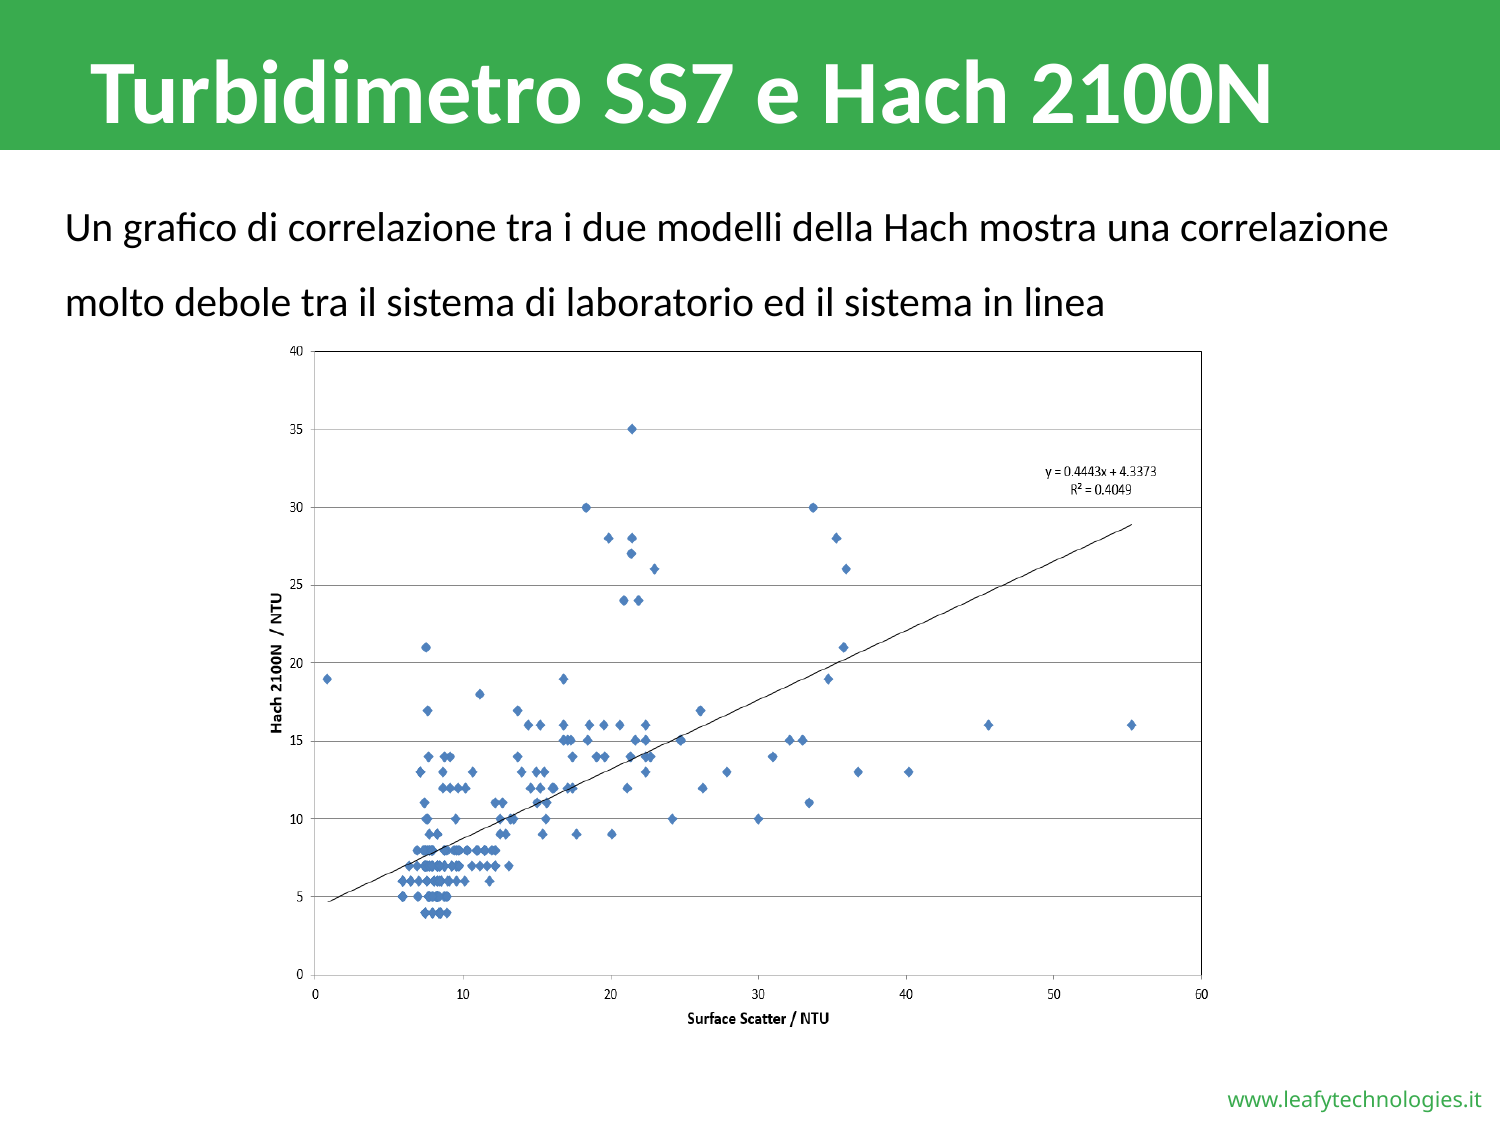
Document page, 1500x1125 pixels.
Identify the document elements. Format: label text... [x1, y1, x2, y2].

picture [253, 337, 1218, 1040]
title Turbidimetro SS7 e Hach 2100N [75, 24, 1413, 150]
text_box Un grafico di correlazione tra i due modelli della Hach mostra una correlazione molto debole tra il sistema di laboratorio ed il sistema in linea [50, 166, 1500, 332]
